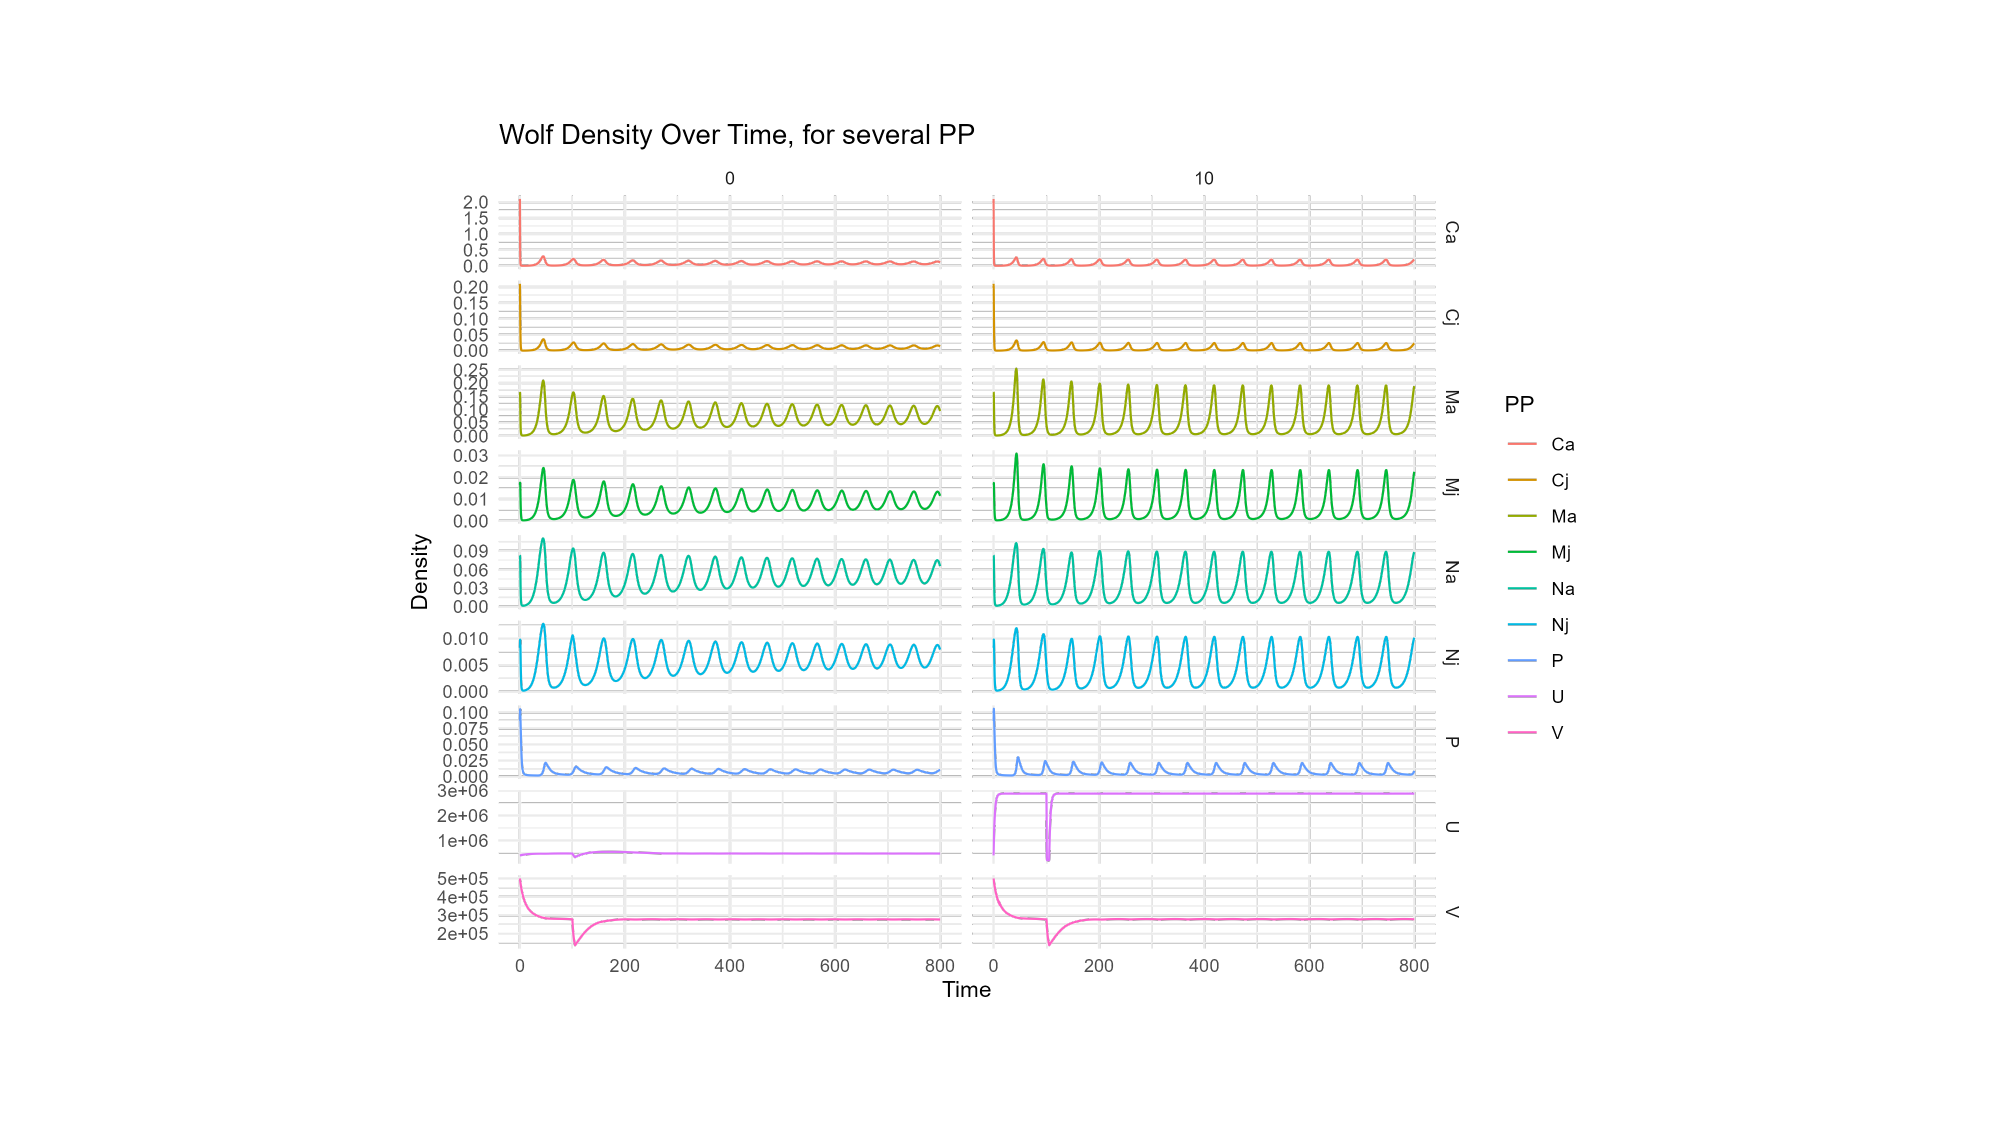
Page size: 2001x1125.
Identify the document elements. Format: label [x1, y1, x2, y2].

picture [399, 112, 1600, 1013]
